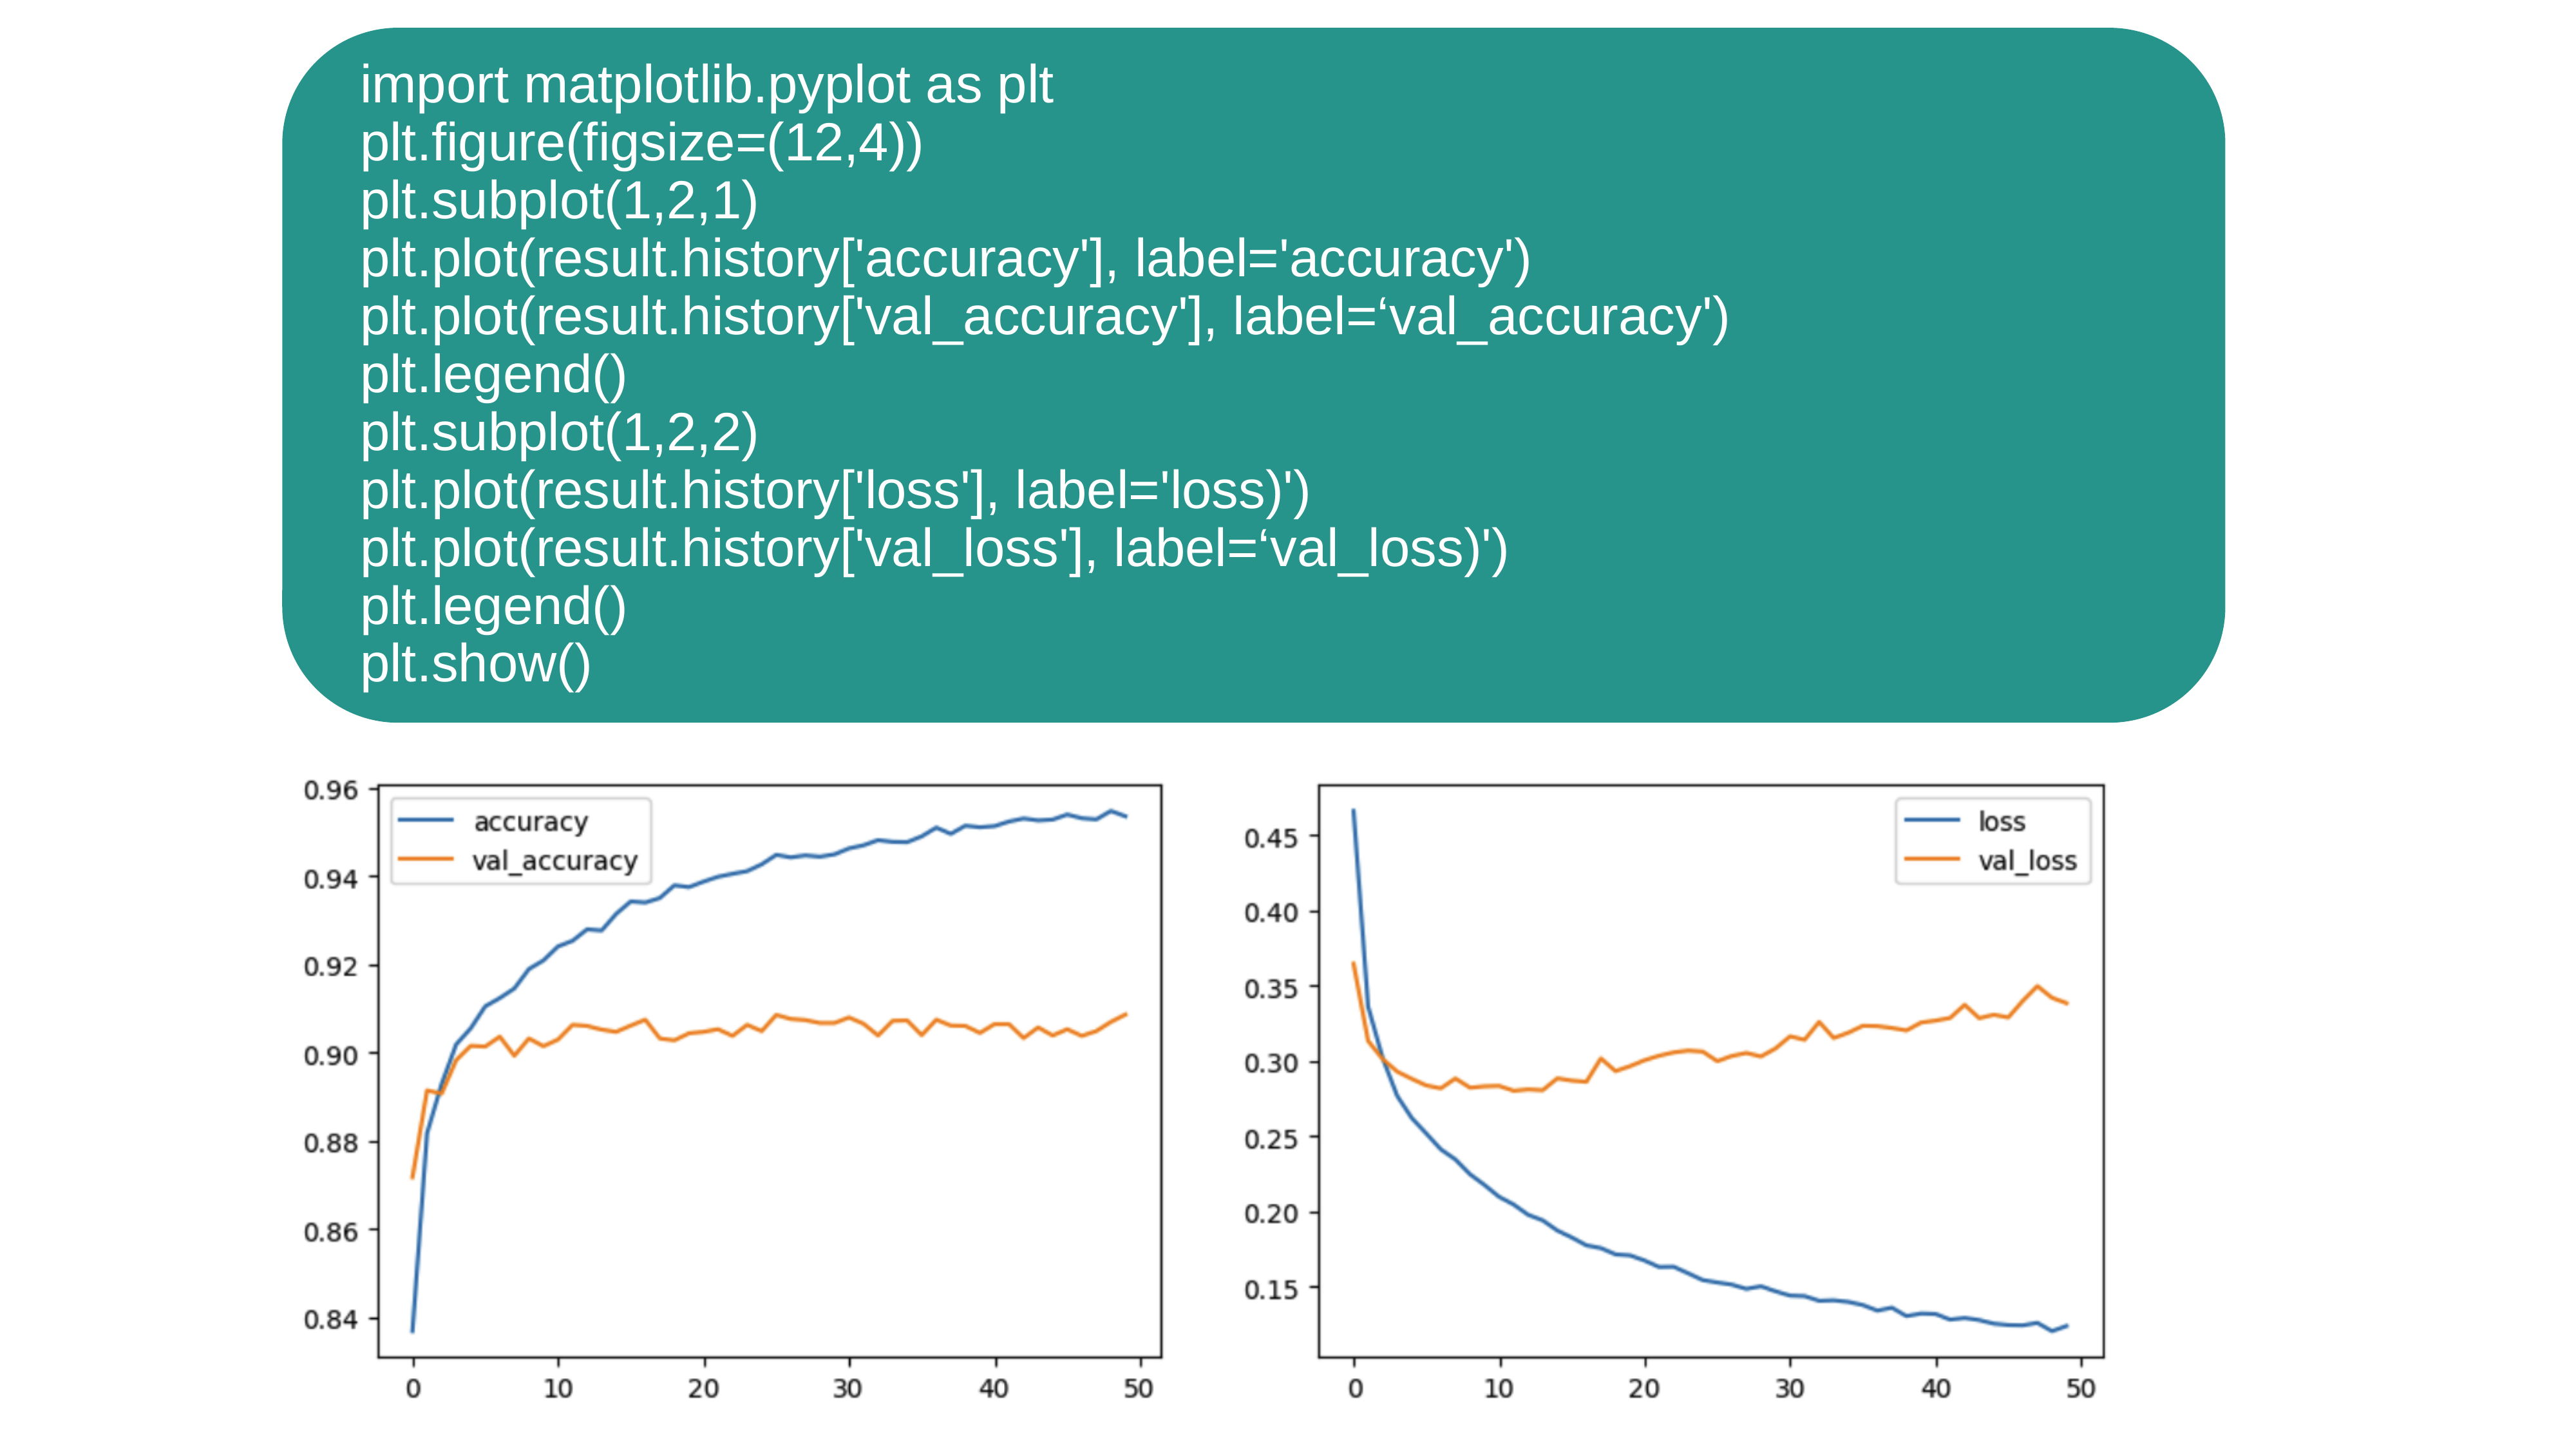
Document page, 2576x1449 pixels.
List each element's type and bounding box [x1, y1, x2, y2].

picture [282, 760, 2117, 1422]
text_box [282, 28, 2226, 723]
